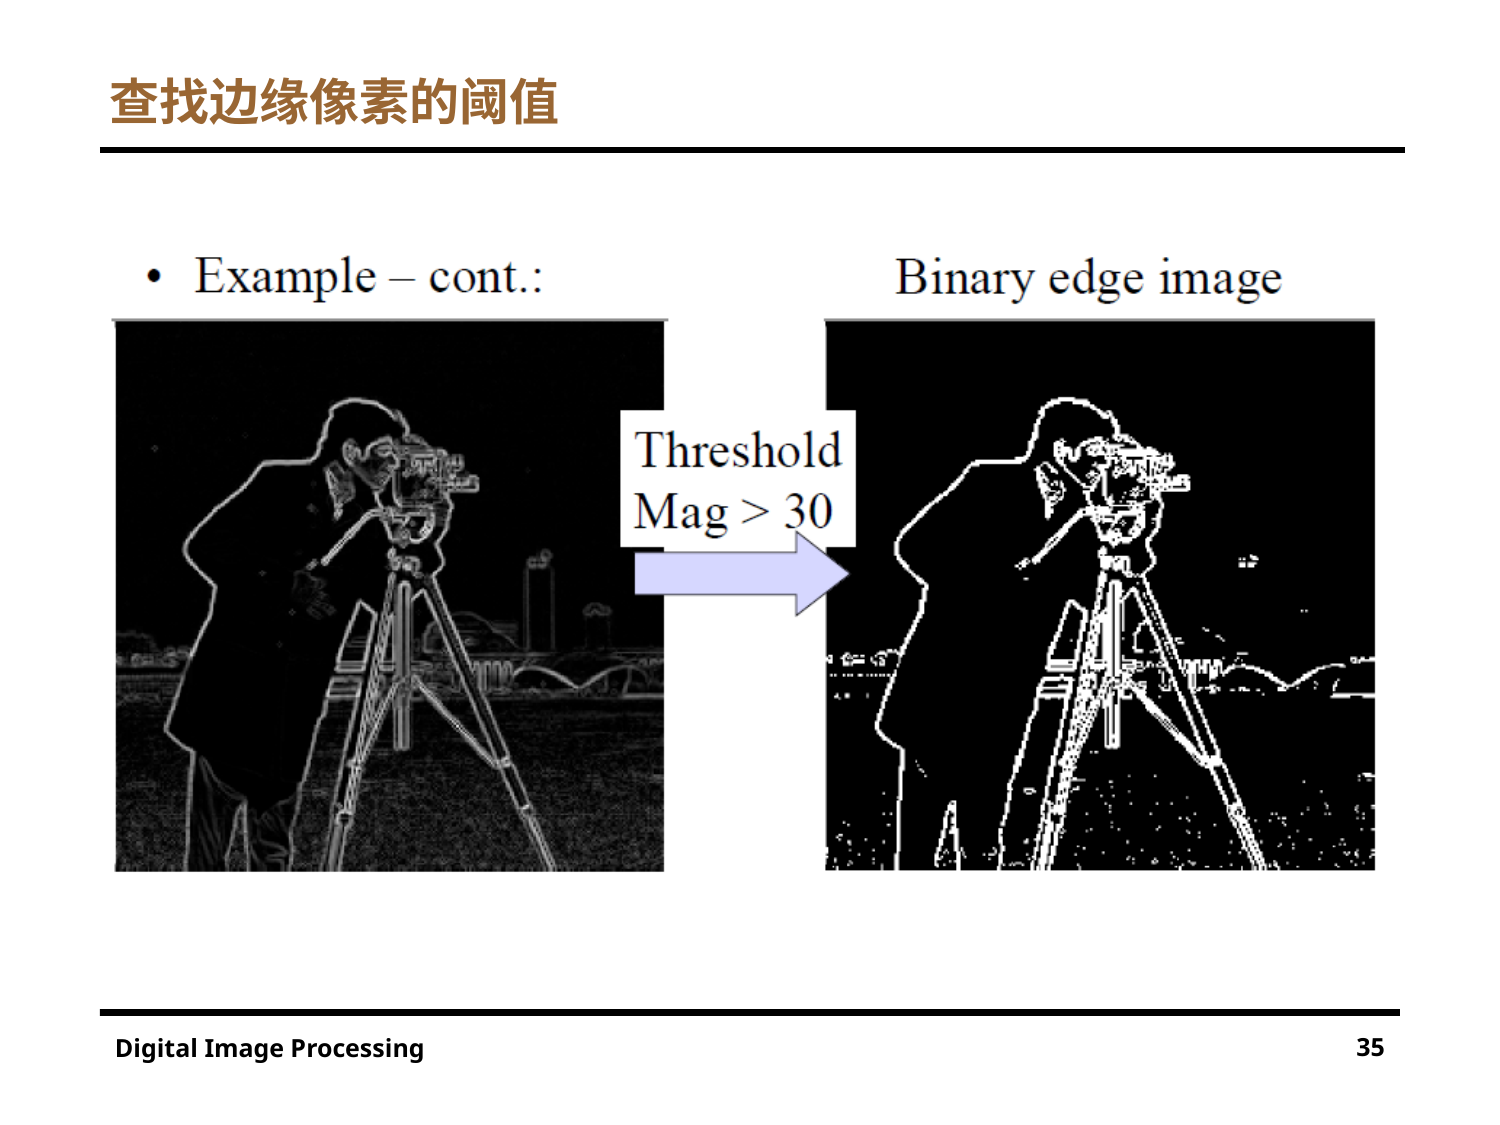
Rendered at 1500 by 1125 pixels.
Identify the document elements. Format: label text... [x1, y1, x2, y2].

picture [87, 224, 1413, 923]
slide_number 35 [1074, 1024, 1400, 1103]
title 查找边缘像素的阈值 [93, 49, 1407, 138]
slide_number Digital Image Processing [99, 1025, 650, 1104]
